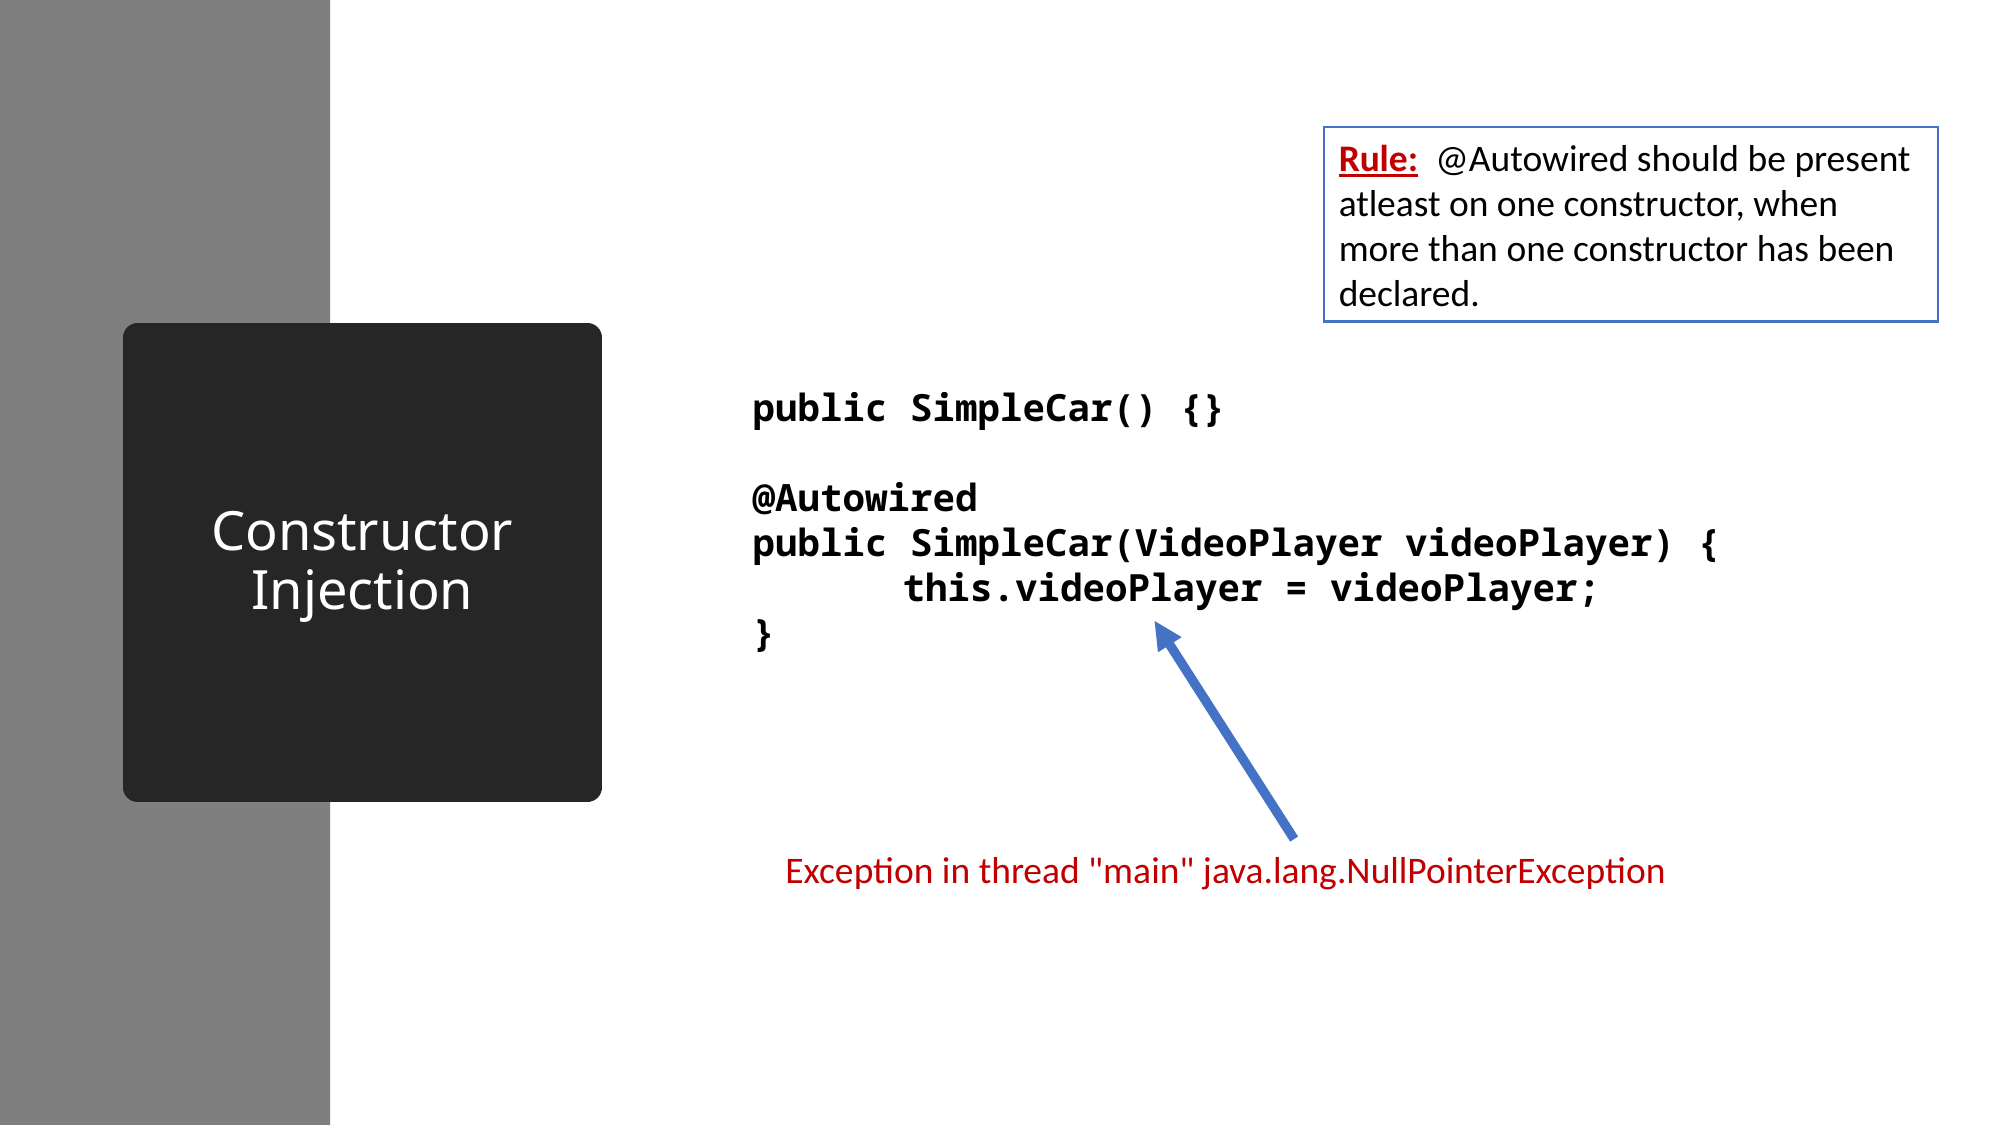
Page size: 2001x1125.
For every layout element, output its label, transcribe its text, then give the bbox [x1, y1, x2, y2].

text_box Rule: @Autowired should be present atleast on one constructor, when more than one constructor has been declared. [1323, 126, 1939, 323]
text_box public SimpleCar() {} @Autowired public SimpleCar(VideoPlayer videoPlayer) { this.videoPlayer = videoPlayer; } [737, 376, 1794, 661]
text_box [1154, 620, 1295, 840]
title Constructor Injection [137, 337, 588, 788]
text_box [0, 0, 331, 1125]
text_box Exception in thread "main" java.lang.NullPointerException [770, 839, 1728, 899]
